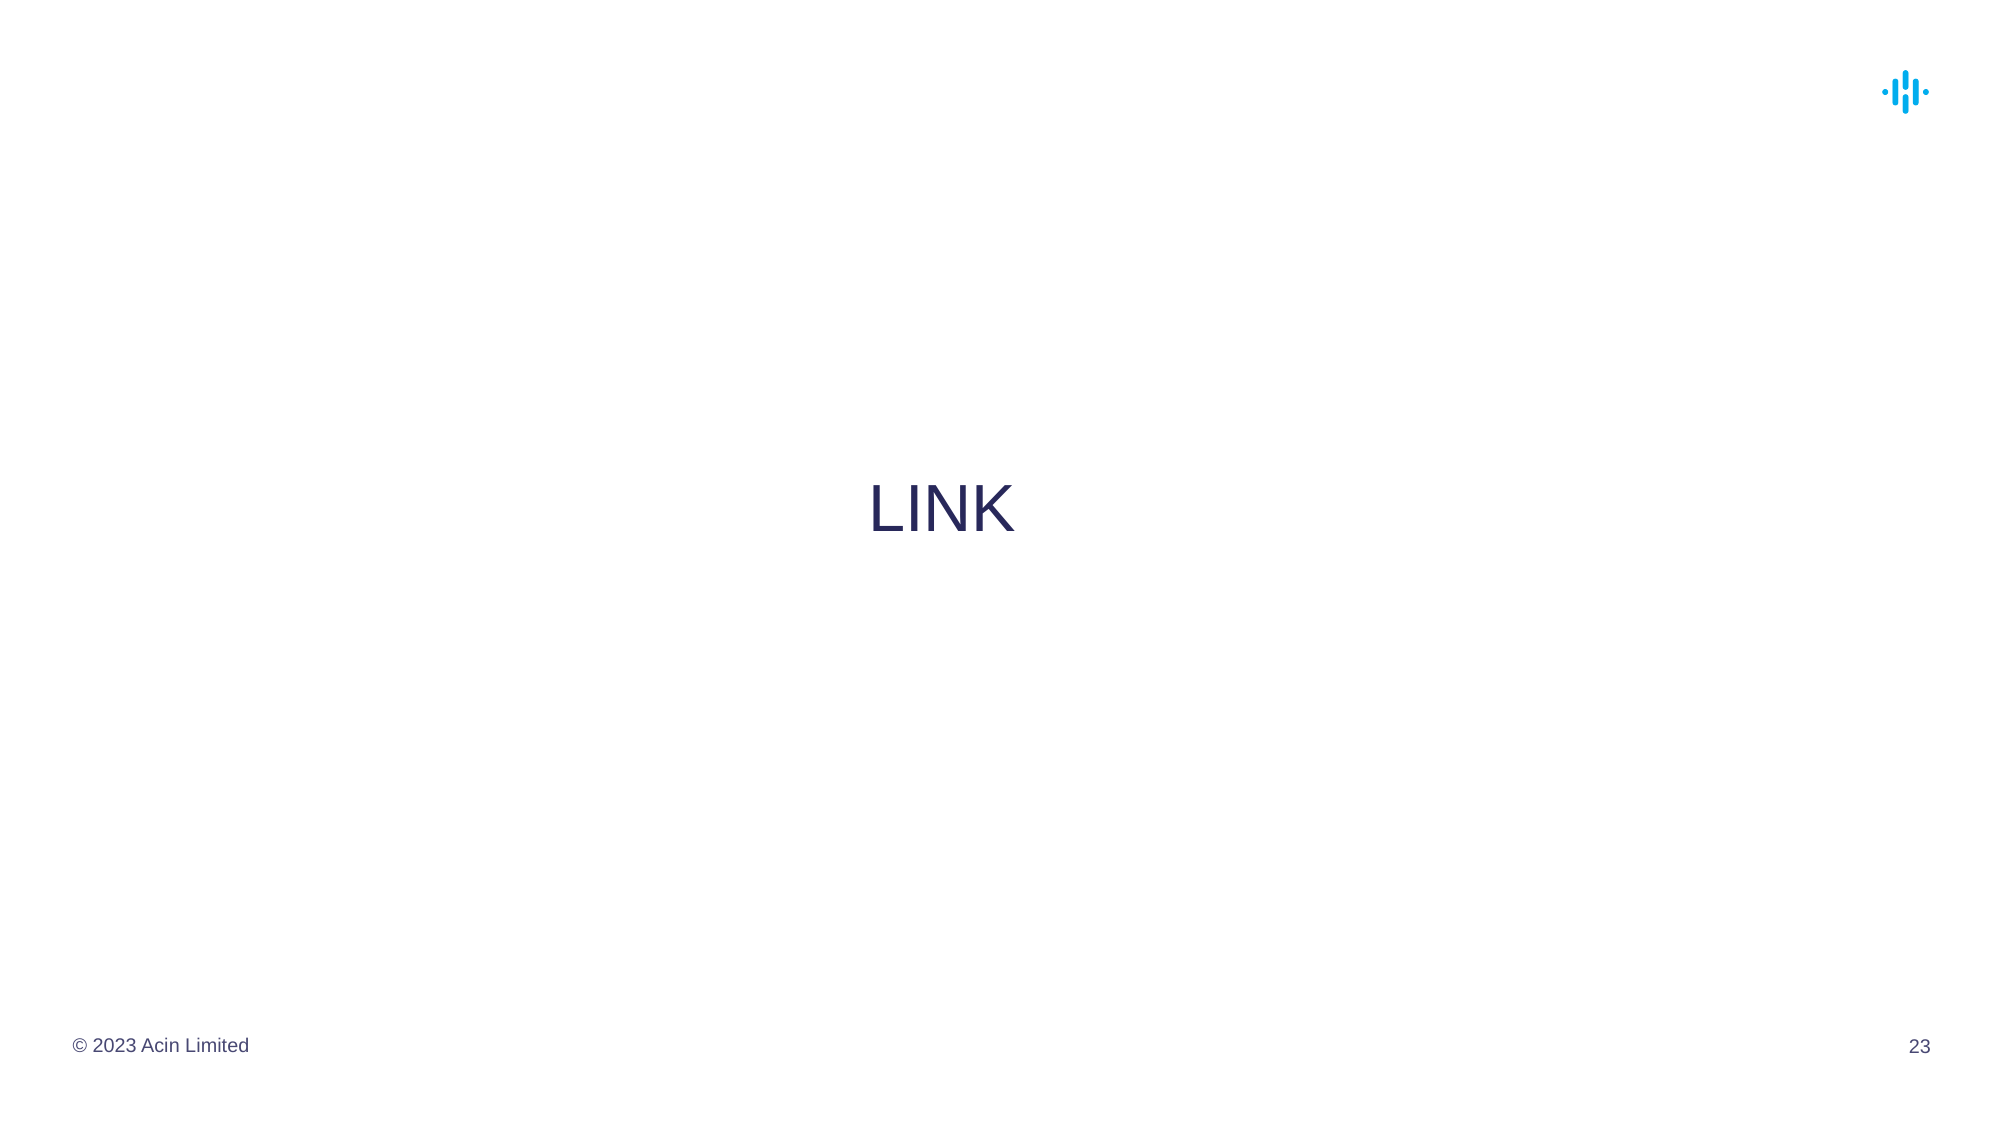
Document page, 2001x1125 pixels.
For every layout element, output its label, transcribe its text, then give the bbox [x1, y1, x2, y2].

title LINK [281, 473, 1604, 652]
picture [1882, 70, 1929, 114]
footer © 2023 Acin Limited [72, 1028, 773, 1062]
slide_number 23 [1846, 1029, 1931, 1062]
